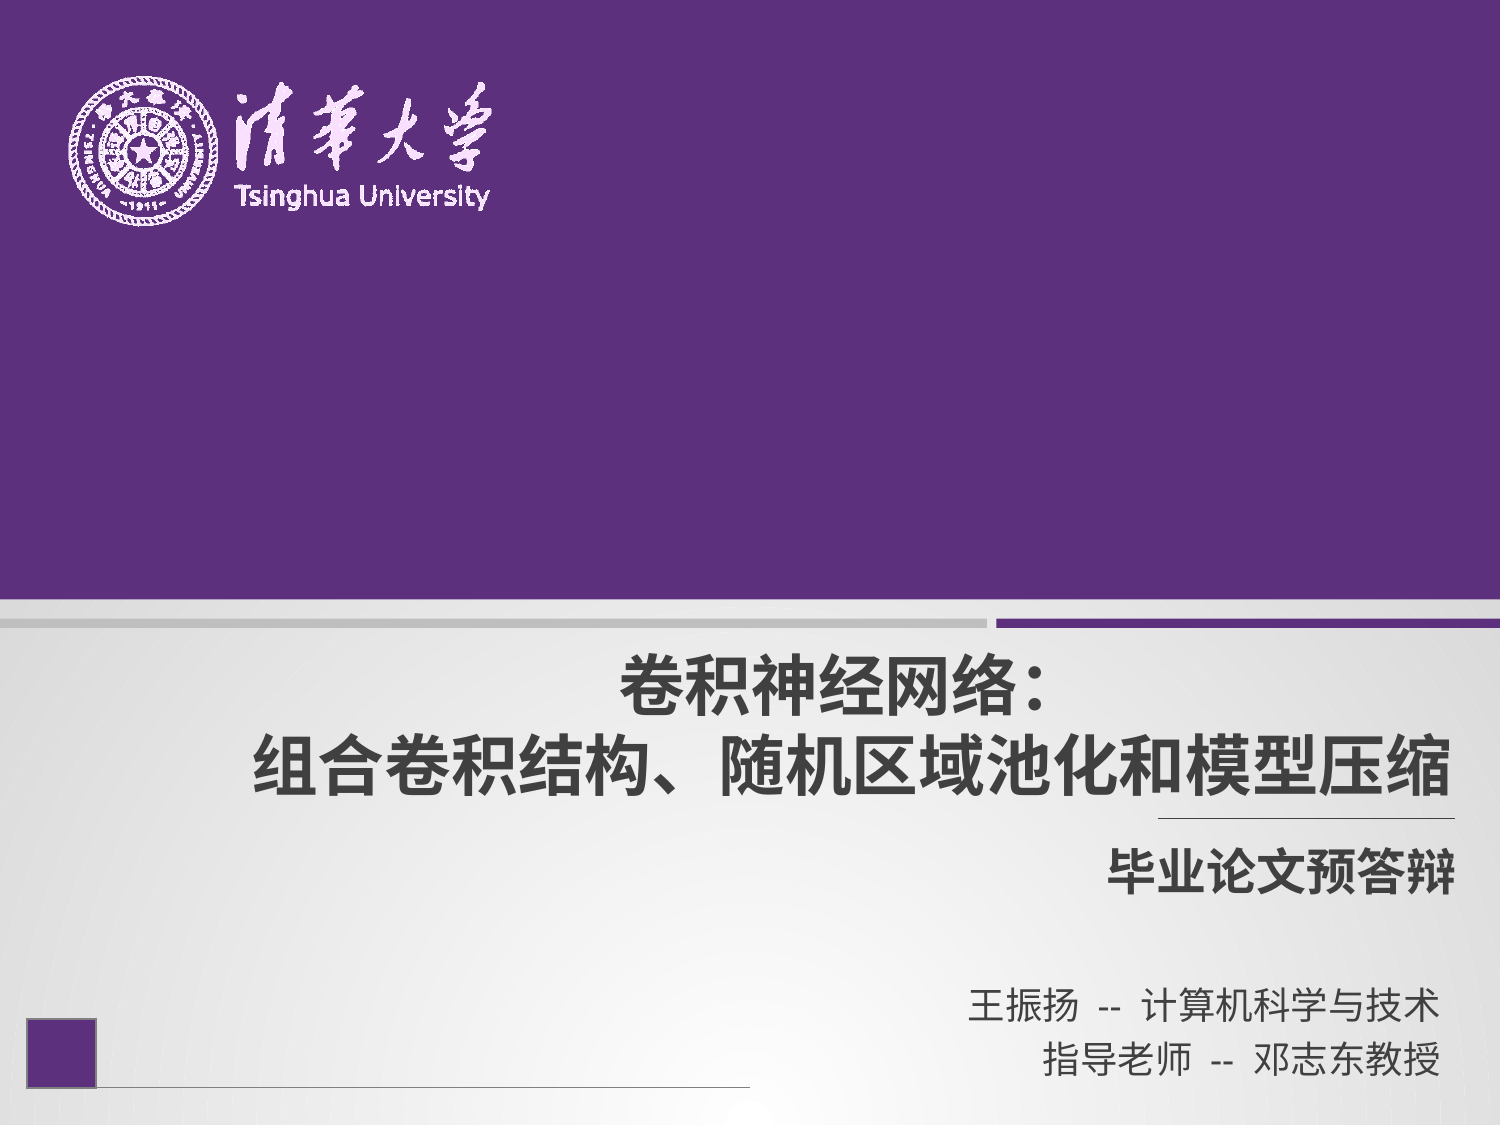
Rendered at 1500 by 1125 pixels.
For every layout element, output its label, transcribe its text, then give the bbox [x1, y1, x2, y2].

picture [22, 43, 538, 262]
text_box [26, 1018, 97, 1087]
text_box [0, 0, 1500, 600]
text_box 卷积神经网络： 组合卷积结构、随机区域池化和模型压缩 [236, 636, 1468, 812]
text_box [0, 618, 1500, 628]
text_box 王振扬 -- 计算机科学与技术 指导老师 -- 邓志东教授 [186, 965, 1456, 1089]
text_box 毕业论文预答辩 [1091, 833, 1472, 909]
